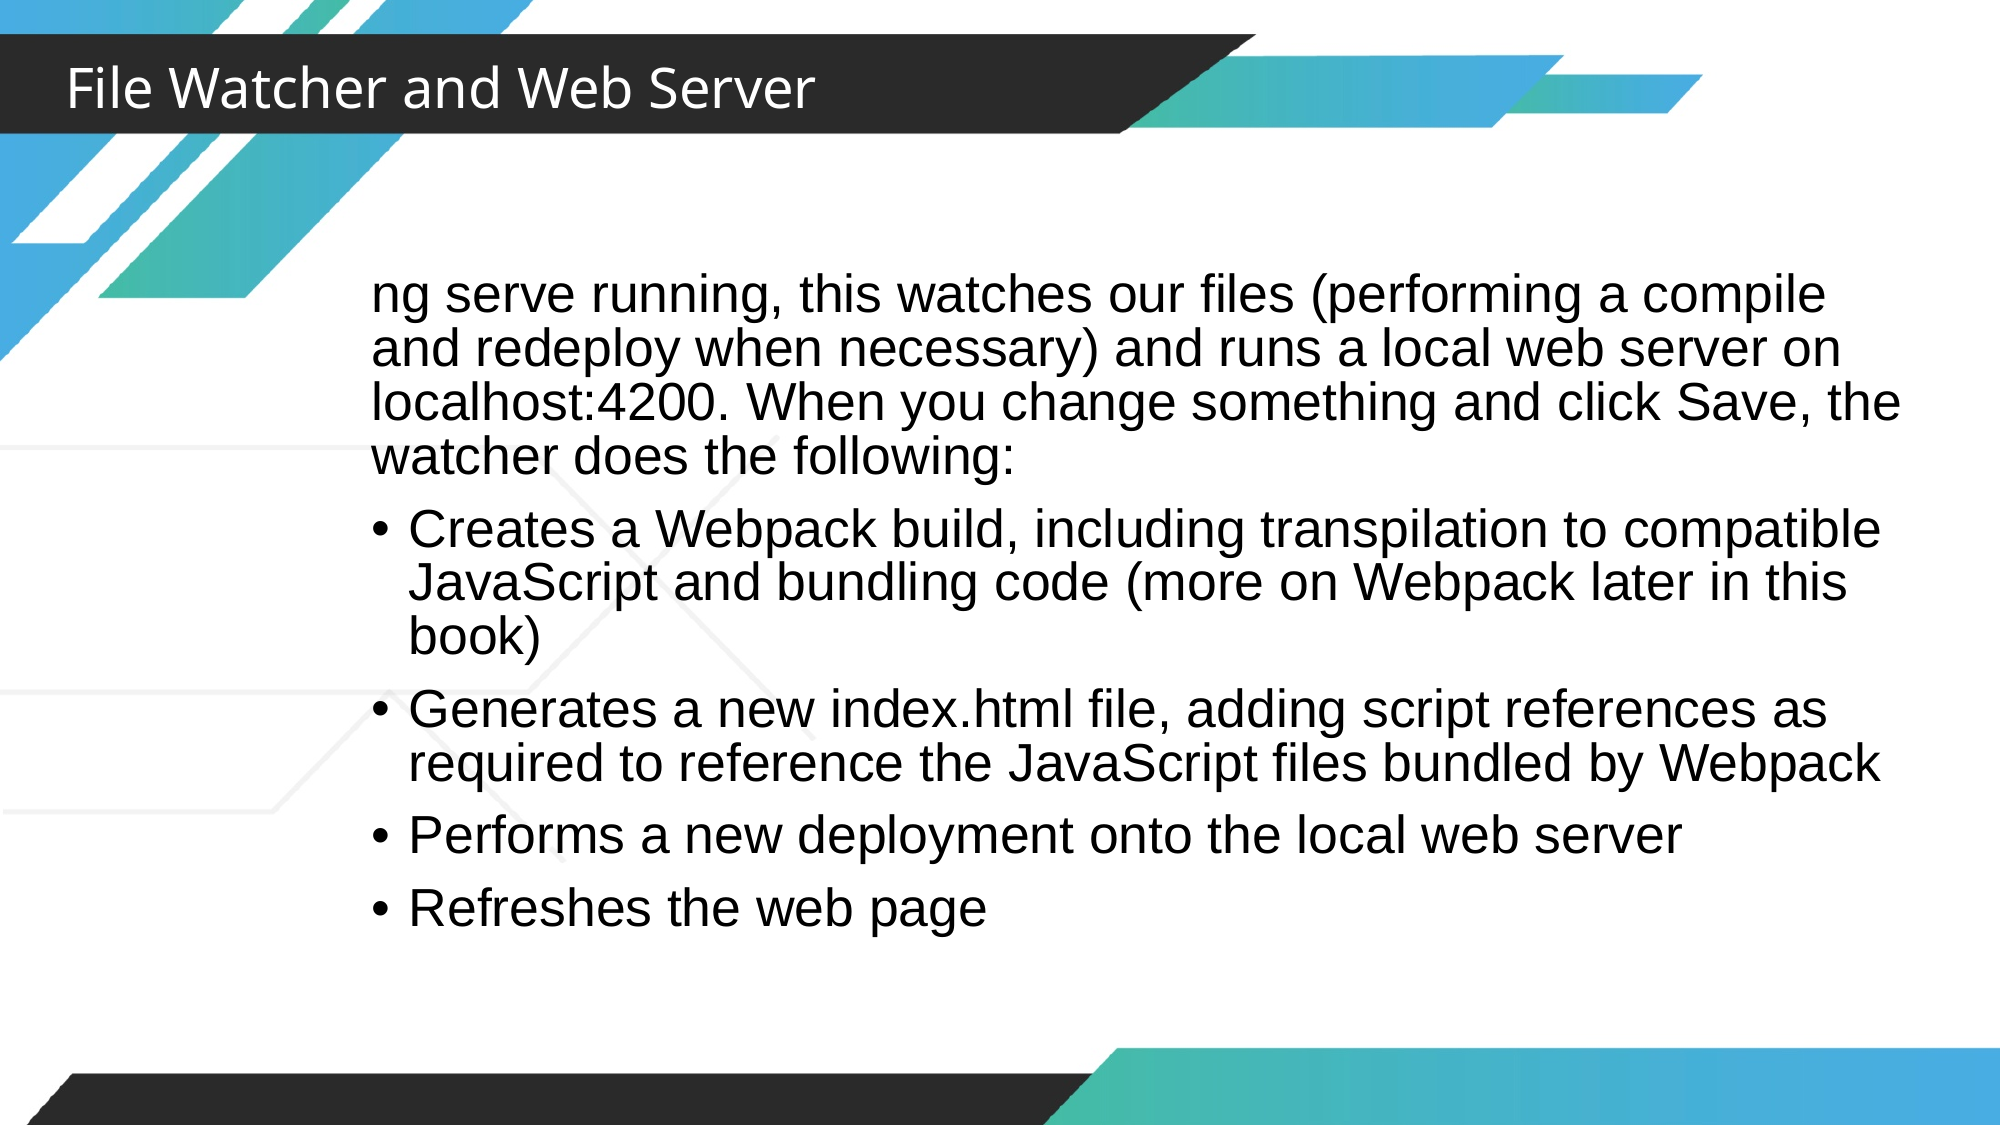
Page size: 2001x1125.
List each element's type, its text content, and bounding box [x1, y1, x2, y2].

title File Watcher and Web Server [50, 45, 1694, 131]
list ng serve running, this watches our files (performing a compile and redeploy when necessary) and runs a local web server on localhost:4200. When you change something and click Save, the watcher does the following: Creates a Webpack build, including transpilation to compatible JavaScript and bundling code (more on Webpack later in this book) Generates a new index.html file, adding script references as required to reference the JavaScript files bundled by Webpack Performs a new deployment onto the local web server Refreshes the web page [356, 262, 1934, 950]
picture [0, 0, 2000, 1125]
